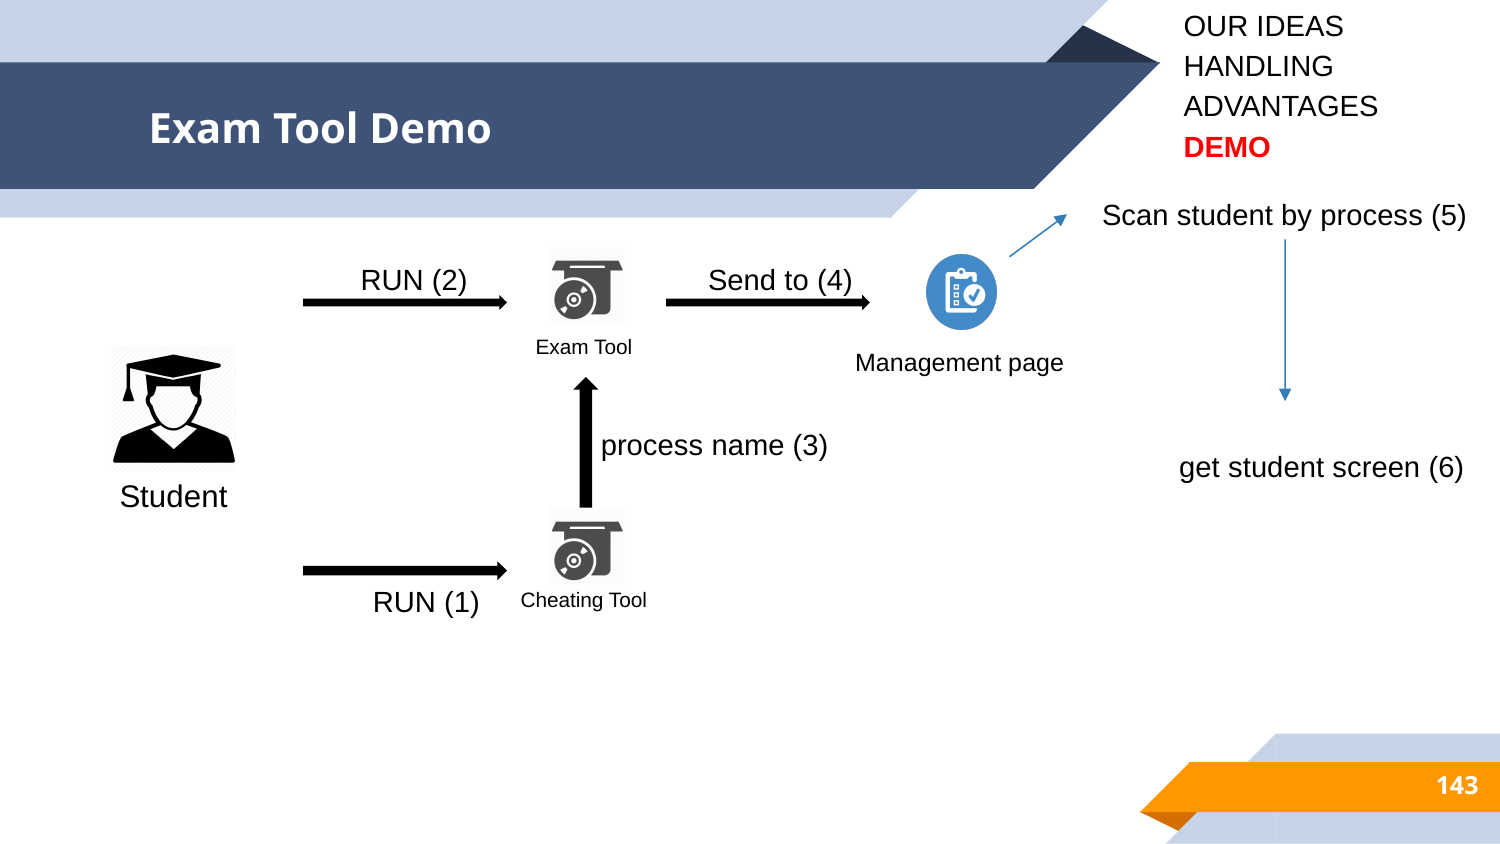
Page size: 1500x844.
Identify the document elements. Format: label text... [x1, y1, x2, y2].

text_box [1009, 213, 1068, 257]
text_box [303, 561, 507, 581]
text_box Management page [840, 339, 1088, 385]
text_box OUR IDEAS HANDLING ADVANTAGES DEMO [1168, 0, 1414, 209]
picture [546, 246, 625, 325]
text_box process name (3) [585, 419, 845, 470]
text_box RUN (2) [345, 253, 484, 304]
text_box RUN (1) [357, 576, 497, 627]
picture [546, 507, 625, 585]
text_box [303, 294, 507, 311]
picture [110, 345, 238, 473]
title Exam Tool Demo [133, 64, 997, 190]
text_box [666, 298, 868, 311]
text_box [573, 377, 599, 505]
slide_number ‹#› [1249, 760, 1494, 813]
text_box get student screen (6) [1164, 440, 1480, 492]
text_box Scan student by process (5) [1087, 188, 1483, 240]
picture [925, 253, 997, 330]
text_box Student [104, 469, 255, 522]
text_box Send to (4) [693, 254, 869, 305]
text_box Cheating Tool [505, 578, 667, 620]
text_box Exam Tool [520, 325, 652, 367]
